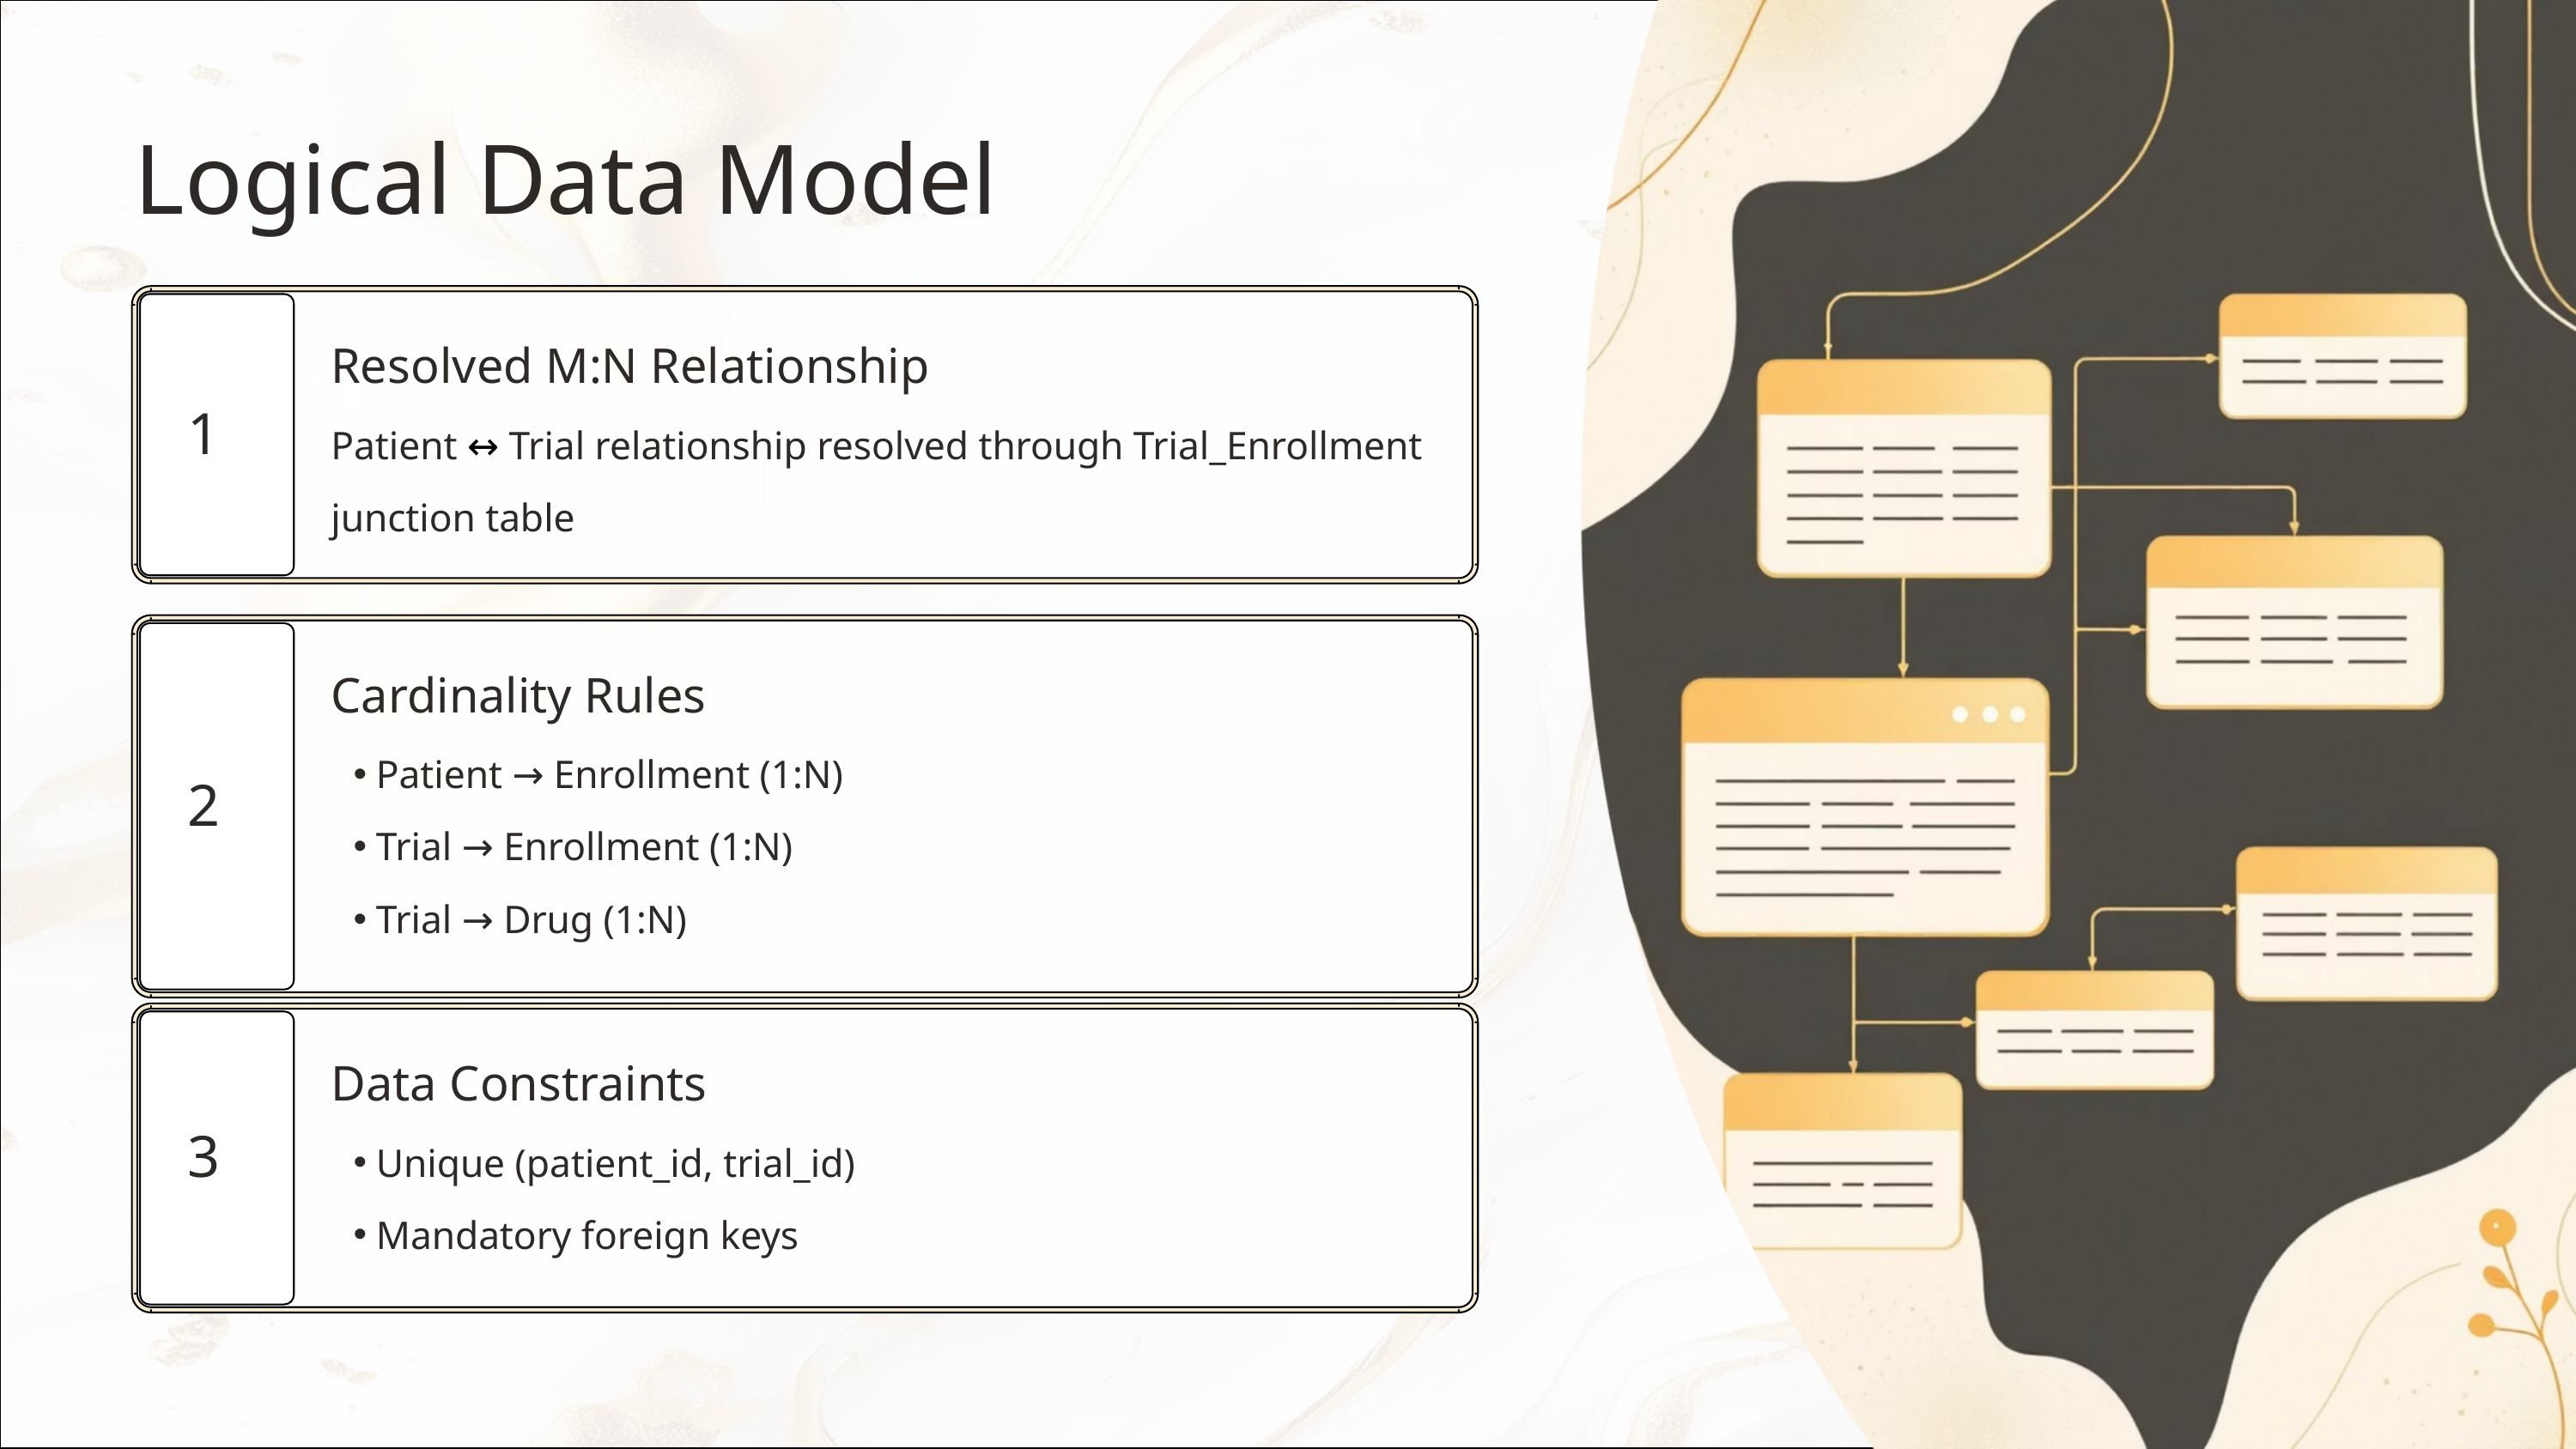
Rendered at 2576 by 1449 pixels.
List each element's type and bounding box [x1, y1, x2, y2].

text_box [139, 294, 295, 576]
text_box [139, 1011, 295, 1305]
text_box [131, 1003, 1479, 1313]
text_box [0, 0, 1558, 1449]
text_box [1561, 0, 2576, 1449]
text_box [139, 622, 295, 990]
text_box [131, 615, 1479, 998]
text_box [131, 285, 1479, 584]
